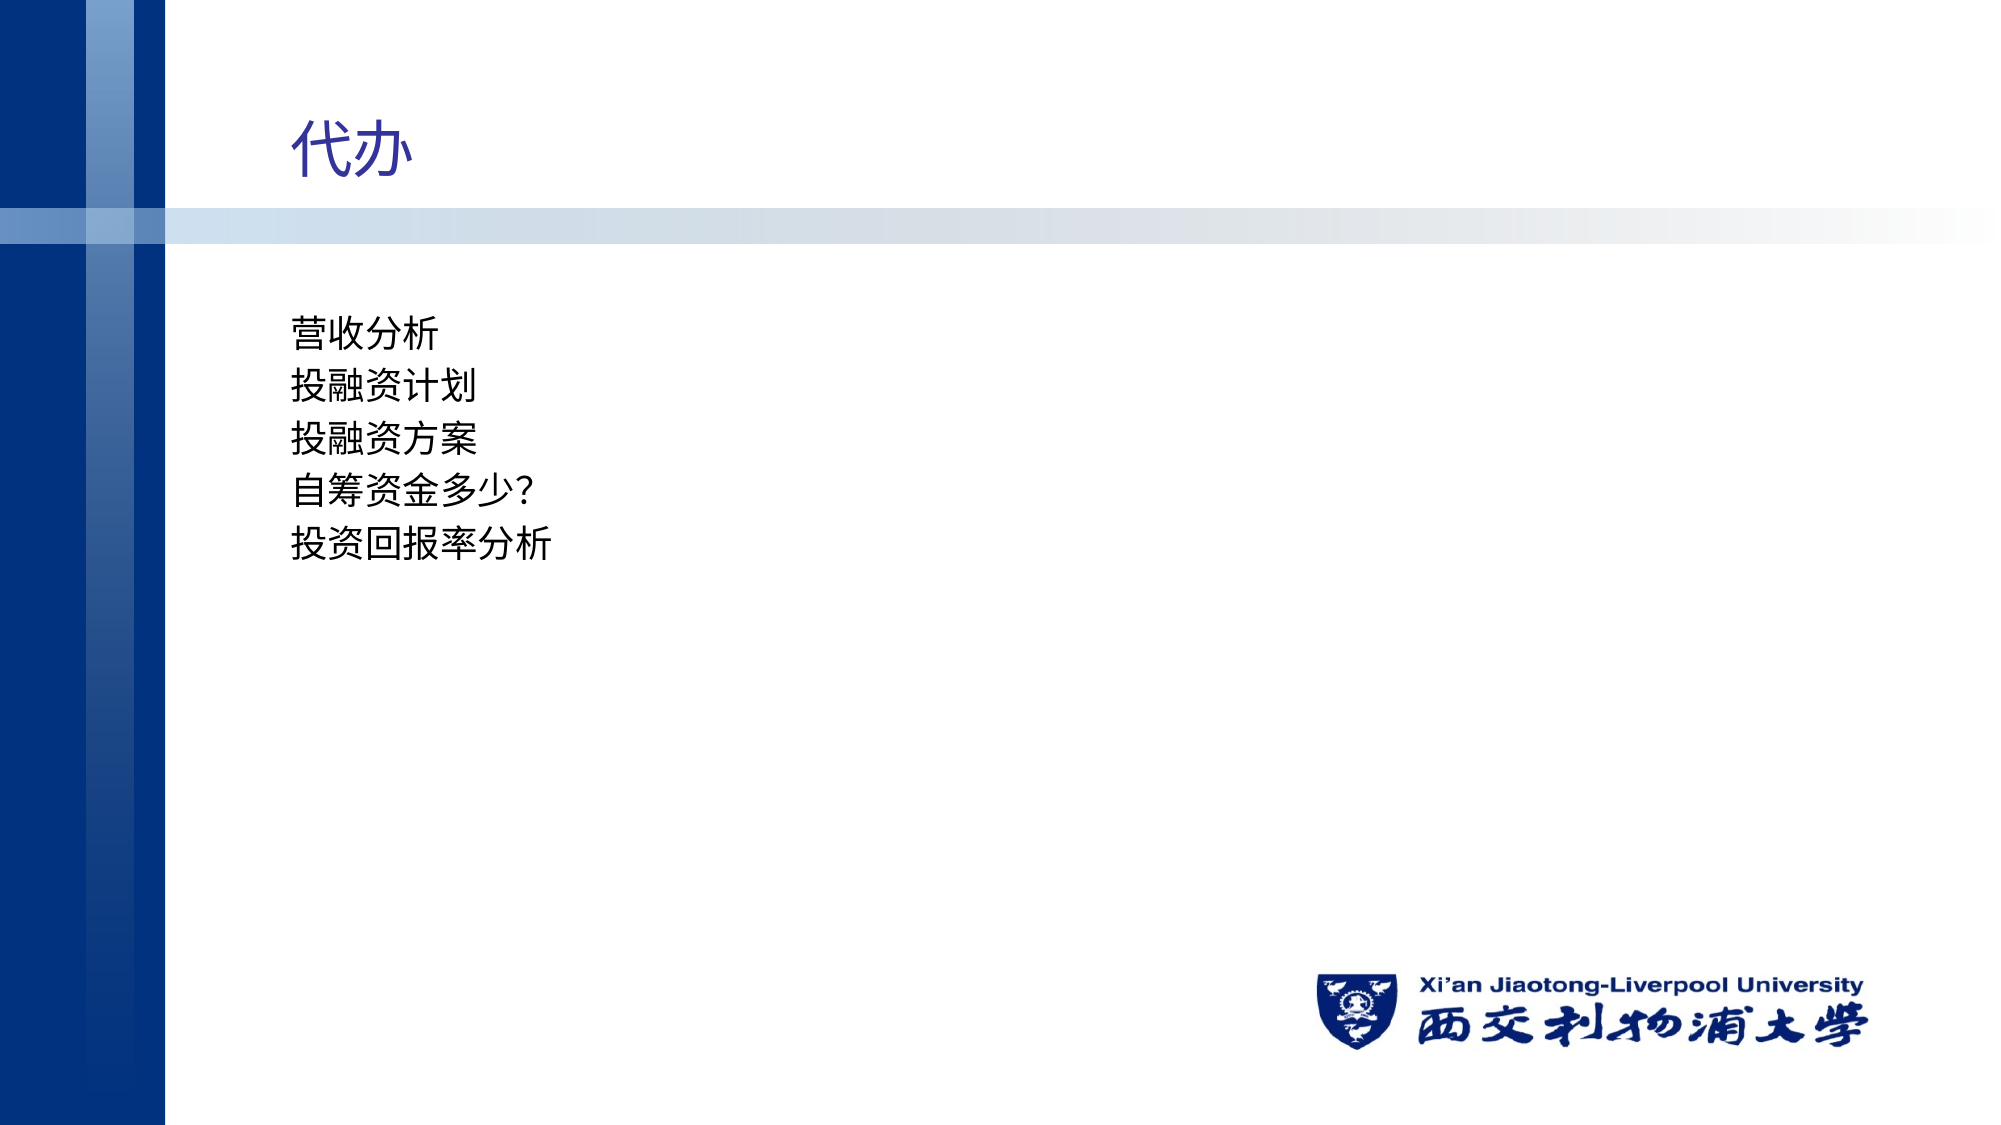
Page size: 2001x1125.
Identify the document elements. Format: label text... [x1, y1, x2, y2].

list 营收分析 投融资计划 投融资方案 自筹资金多少？ 投资回报率分析 [275, 302, 1882, 929]
title 代办 [275, 42, 1897, 193]
picture [1299, 964, 1881, 1058]
